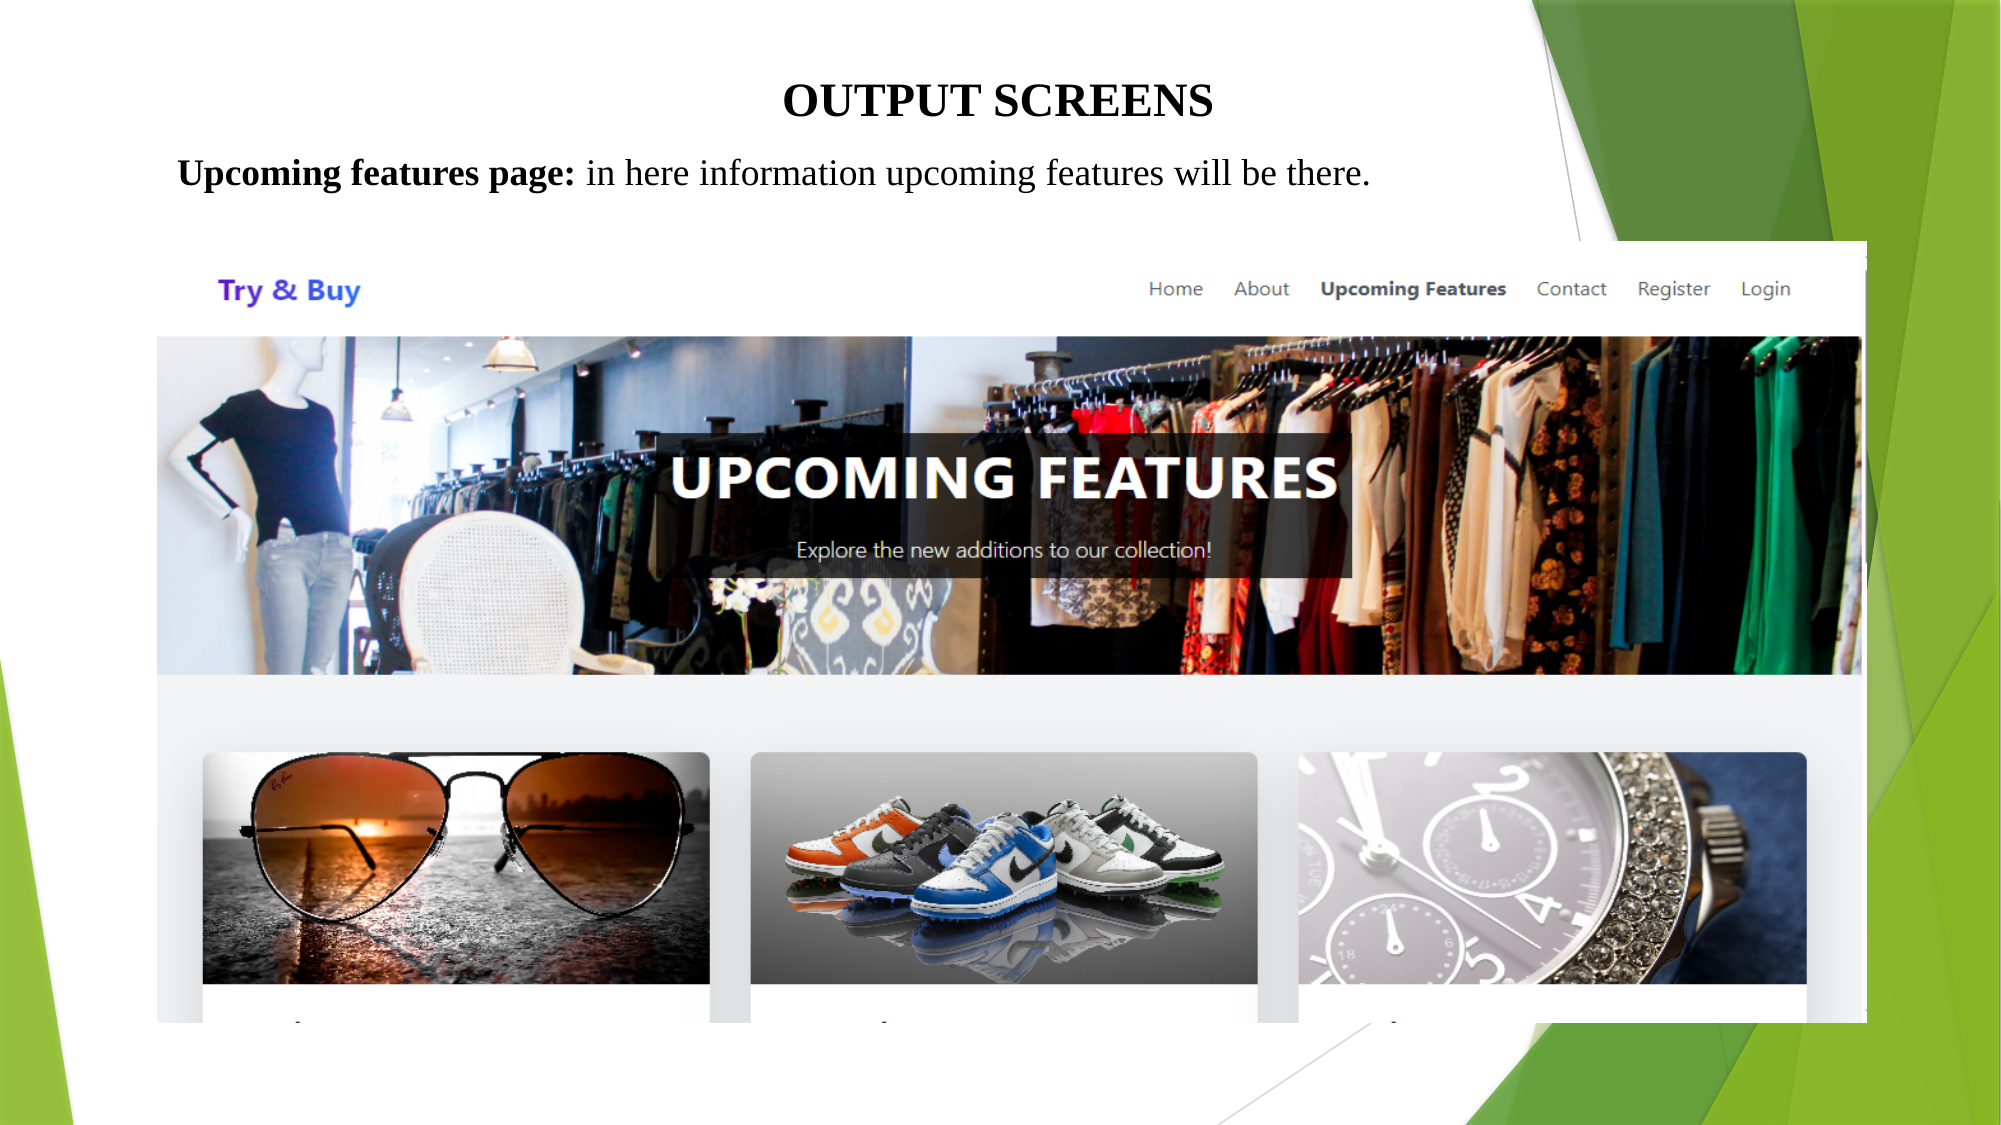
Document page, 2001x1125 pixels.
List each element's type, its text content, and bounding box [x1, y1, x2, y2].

text_box Upcoming features page: in here information upcoming features will be there. [162, 140, 1388, 200]
text_box OUTPUT SCREENS [767, 32, 1231, 133]
picture [157, 240, 1867, 1023]
